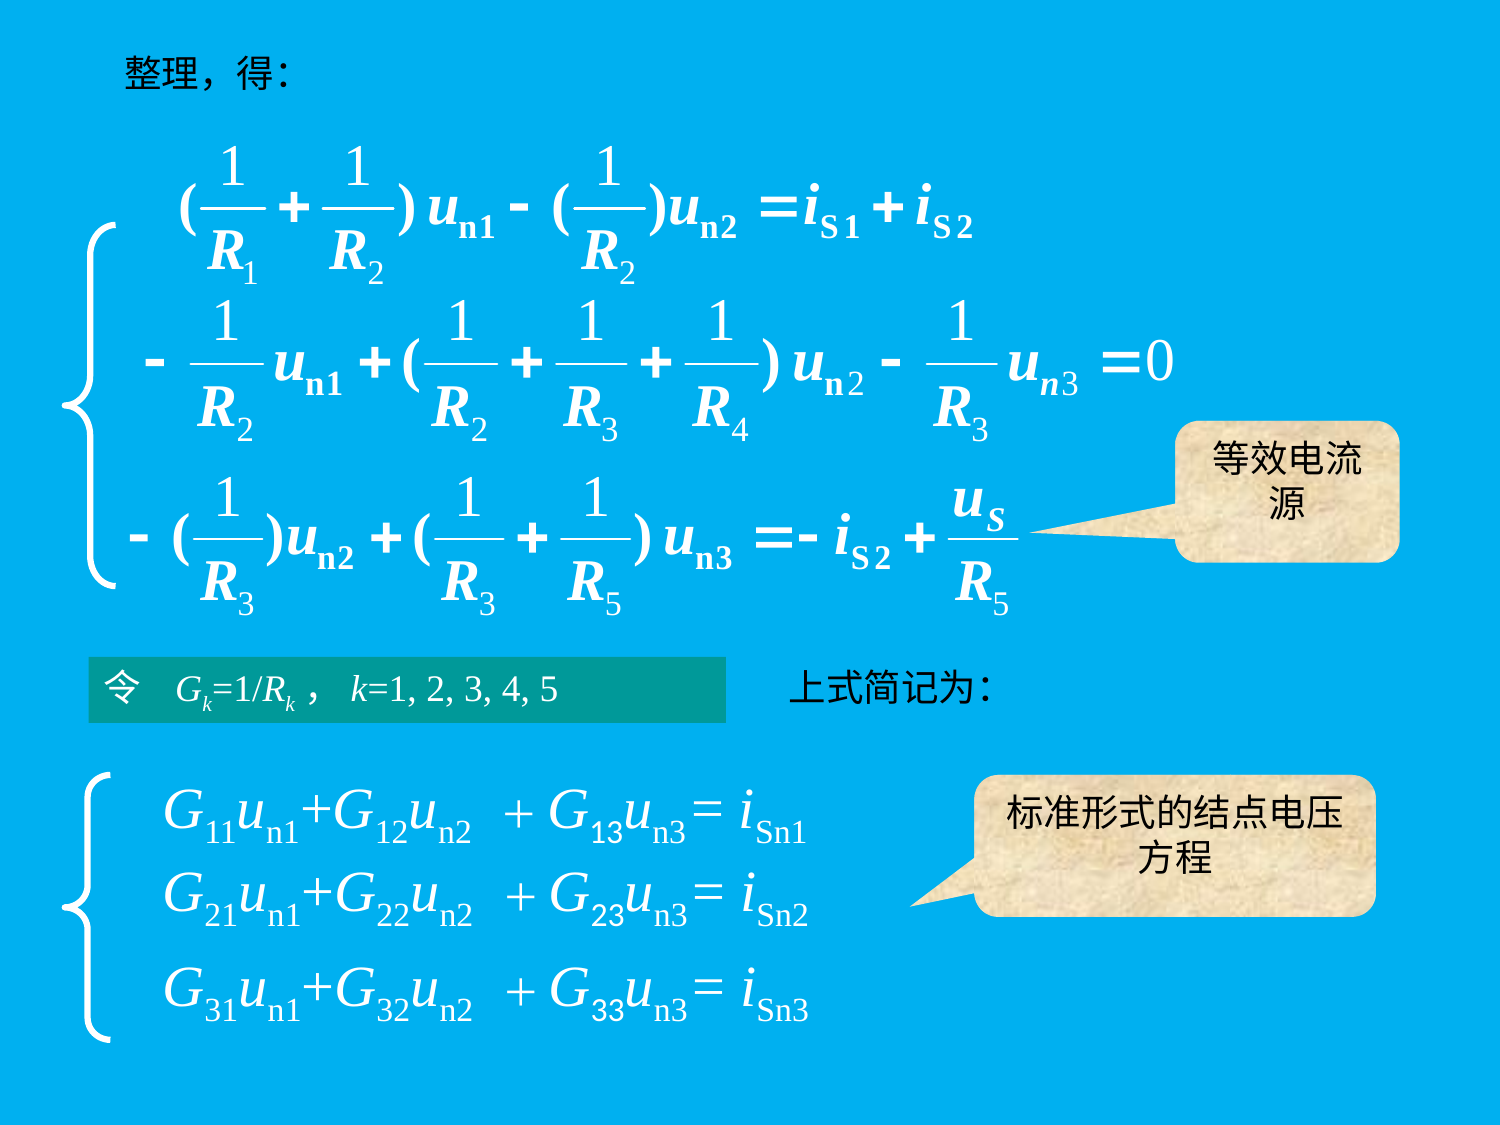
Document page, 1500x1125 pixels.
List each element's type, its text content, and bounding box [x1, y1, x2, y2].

text_box [64, 774, 111, 1040]
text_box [170, 125, 975, 277]
picture [63, 772, 110, 1042]
text_box 等效电流源 [1030, 420, 1400, 563]
text_box [64, 224, 116, 586]
text_box 上式简记为： [773, 656, 1152, 717]
text_box 整理，得： [109, 42, 327, 103]
text_box 令 Gk=1/Rk，k=1, 2, 3, 4, 5 [88, 656, 726, 723]
picture [63, 222, 115, 589]
text_box G11un1+G12un2 ＋G13un3 = iSn1 [147, 763, 904, 846]
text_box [119, 455, 1026, 627]
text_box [135, 278, 1184, 454]
text_box 标准形式的结点电压方程 [909, 774, 1376, 917]
text_box G21un1+G22un2 ＋G23un3 = iSn2 [147, 846, 904, 940]
text_box G31un1+G32un2 ＋G33un3 = iSn3 [147, 940, 904, 1036]
